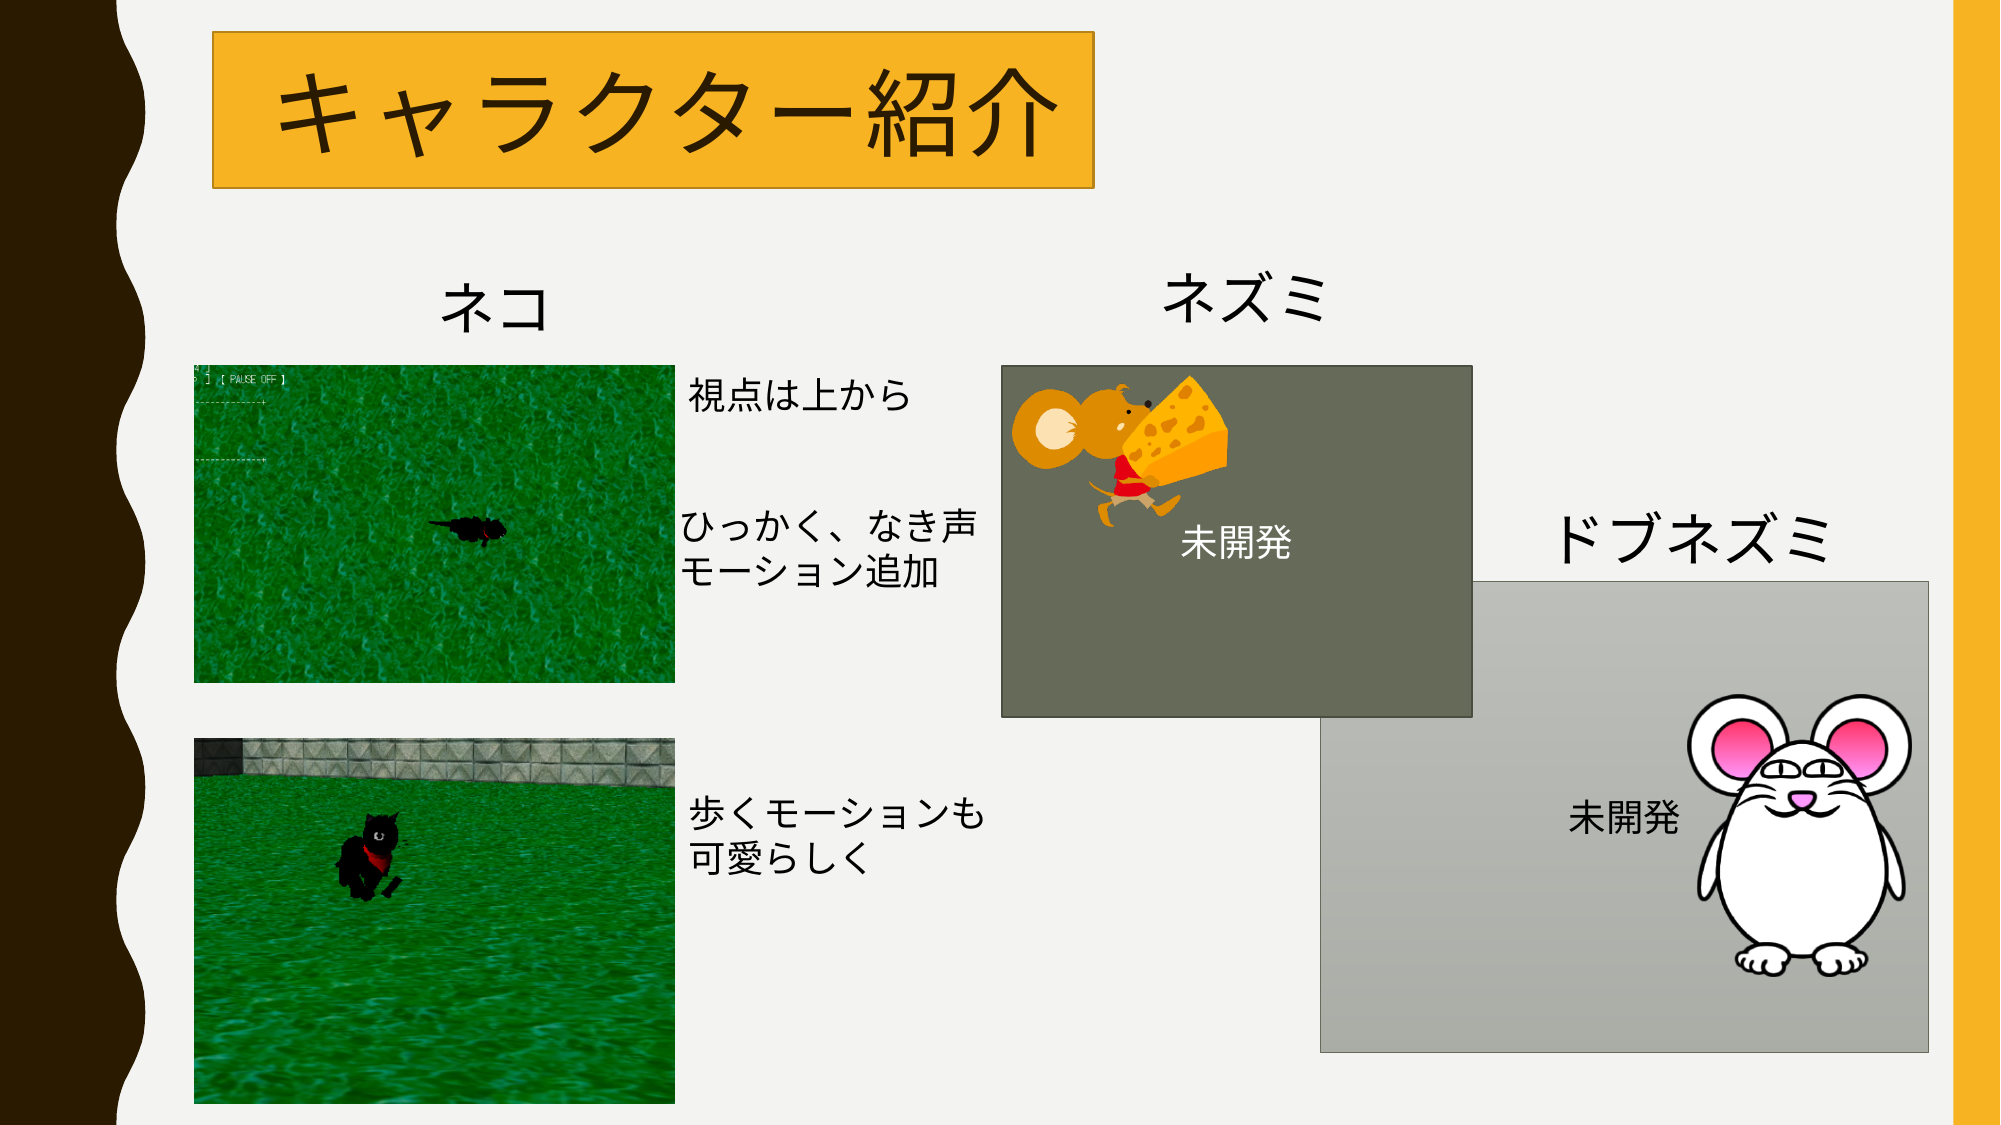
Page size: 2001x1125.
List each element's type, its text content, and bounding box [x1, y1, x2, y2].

text_box ひっかく、なき声 モーション追加 [675, 495, 1013, 601]
text_box [212, 31, 1095, 189]
picture [1687, 694, 1912, 977]
picture [194, 738, 675, 1104]
text_box ネコ [422, 264, 599, 350]
picture [194, 365, 675, 683]
text_box 未開発 [1320, 581, 1929, 1053]
text_box 歩くモーションも可愛らしく [675, 782, 1013, 888]
text_box ネズミ [1145, 254, 1400, 340]
text_box 未開発 [1001, 365, 1473, 718]
text_box 視点は上から [674, 364, 952, 425]
text_box ドブネズミ [1533, 495, 1929, 581]
picture [1012, 375, 1228, 527]
title キャラクター紹介 [255, 59, 1094, 189]
